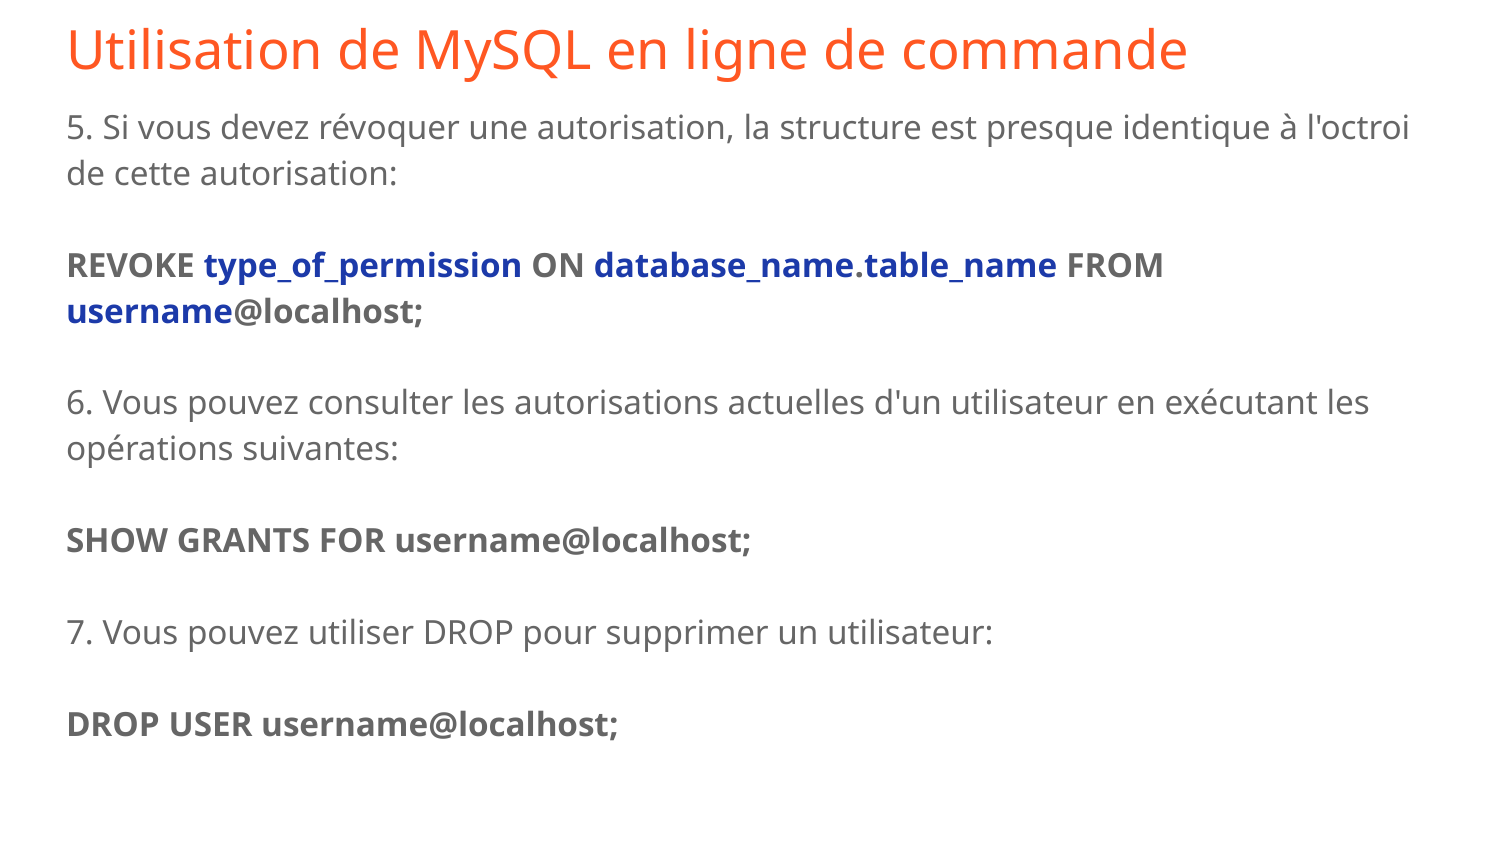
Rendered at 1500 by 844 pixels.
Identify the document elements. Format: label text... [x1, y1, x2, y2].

title Utilisation de MySQL en ligne de commande [51, 0, 1449, 85]
list 5. Si vous devez révoquer une autorisation, la structure est presque identique à l'octroi de cette autorisation: REVOKE type_of_permission ON database_name.table_name FROM username@localhost; 6. Vous pouvez consulter les autorisations actuelles d'un utilisateur en exécutant les opérations suivantes: SHOW GRANTS FOR username@localhost; 7. Vous pouvez utiliser DROP pour supprimer un utilisateur: DROP USER username@localhost; [51, 85, 1449, 810]
